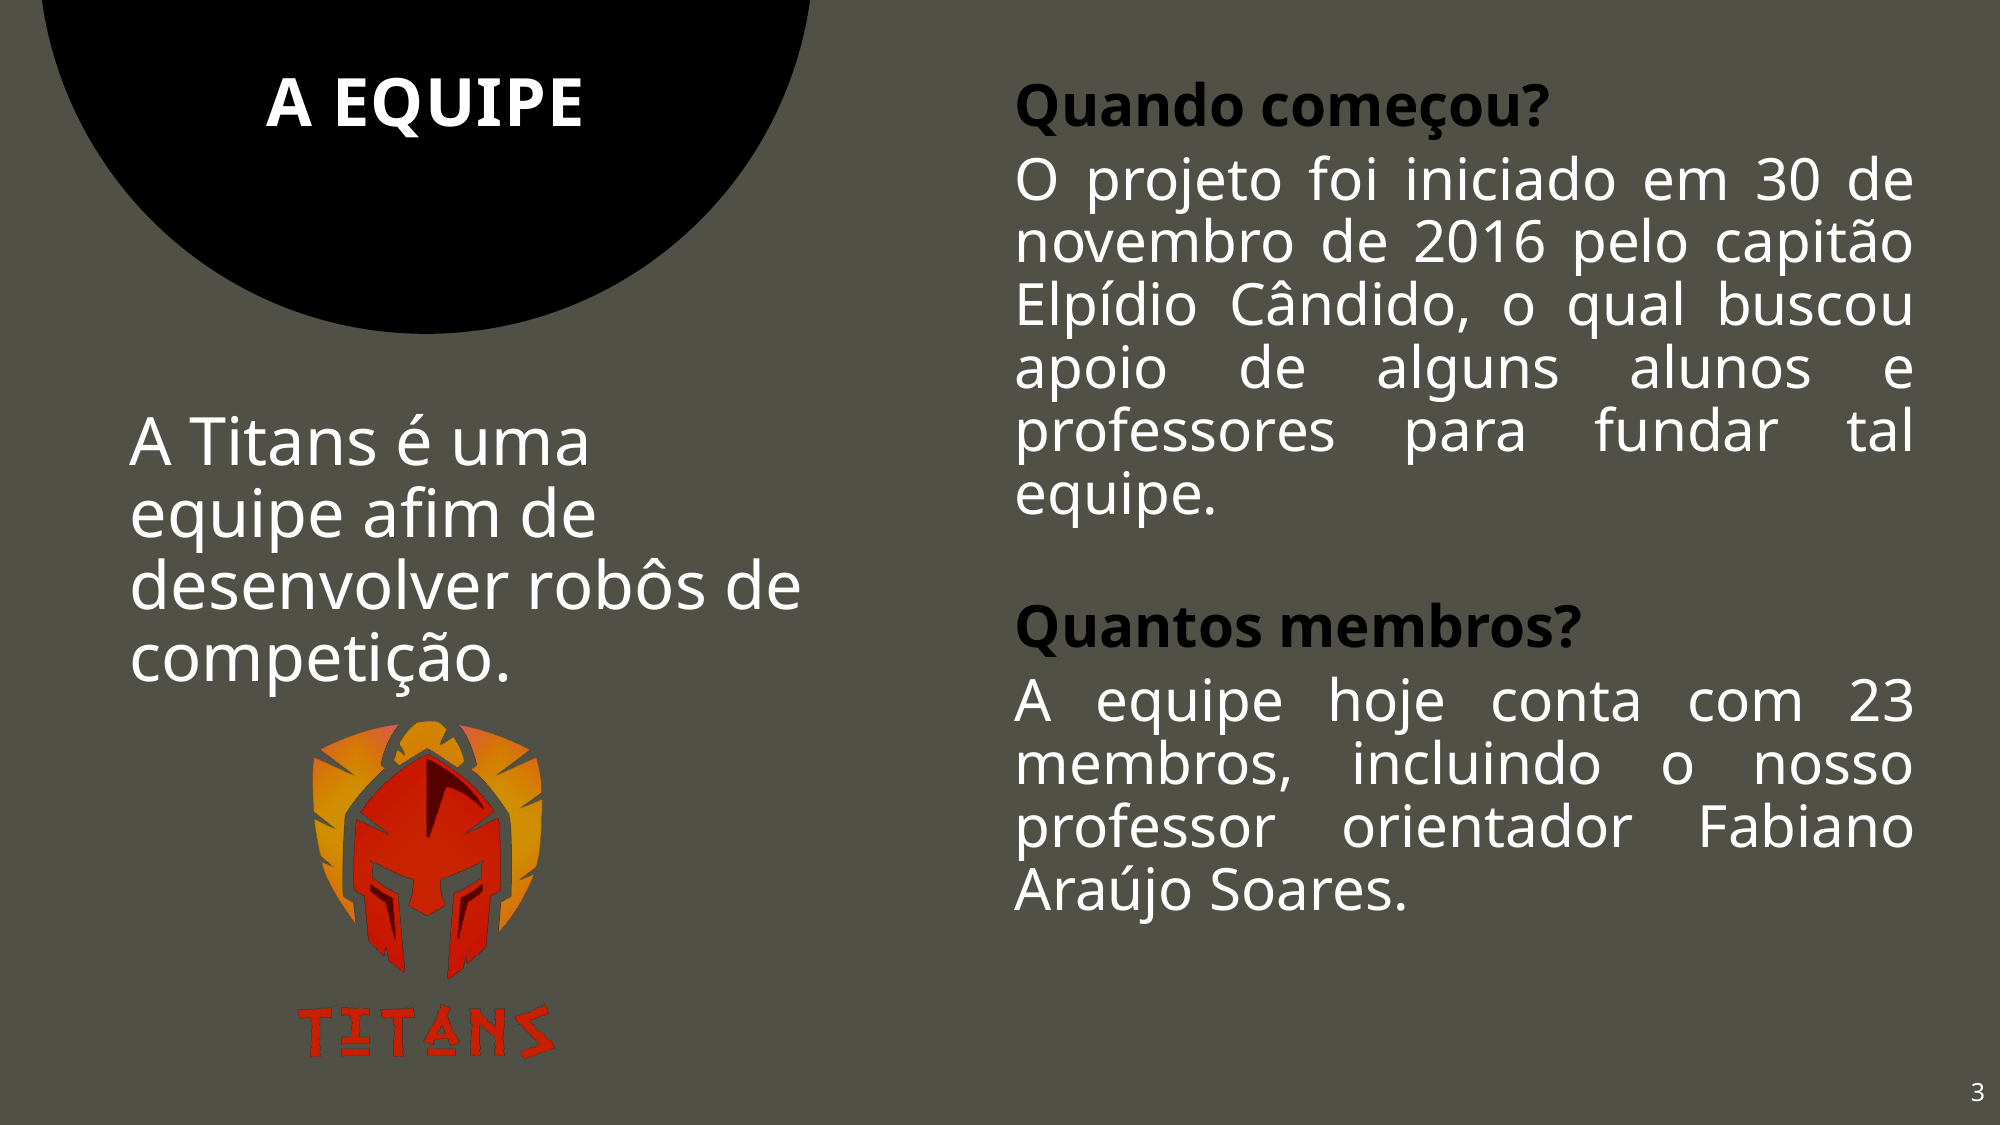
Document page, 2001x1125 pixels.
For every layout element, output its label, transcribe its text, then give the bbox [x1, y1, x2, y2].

list Quando começou? O projeto foi iniciado em 30 de novembro de 2016 pelo capitão Elpídio Cândido, o qual buscou apoio de alguns alunos e professores para fundar tal equipe. [999, 68, 1931, 477]
picture [201, 699, 651, 1107]
text_box [761, 0, 812, 144]
list A Titans é uma equipe afim de desenvolver robôs de competição. [114, 400, 826, 634]
slide_number 3 [1914, 1063, 2000, 1124]
text_box [40, 0, 91, 144]
title A EQUIPE [91, 0, 761, 150]
list Quantos membros? A equipe hoje conta com 23 membros, incluindo o nosso professor orientador Fabiano Araújo Soares. [999, 590, 1931, 934]
text_box [94, 150, 758, 335]
